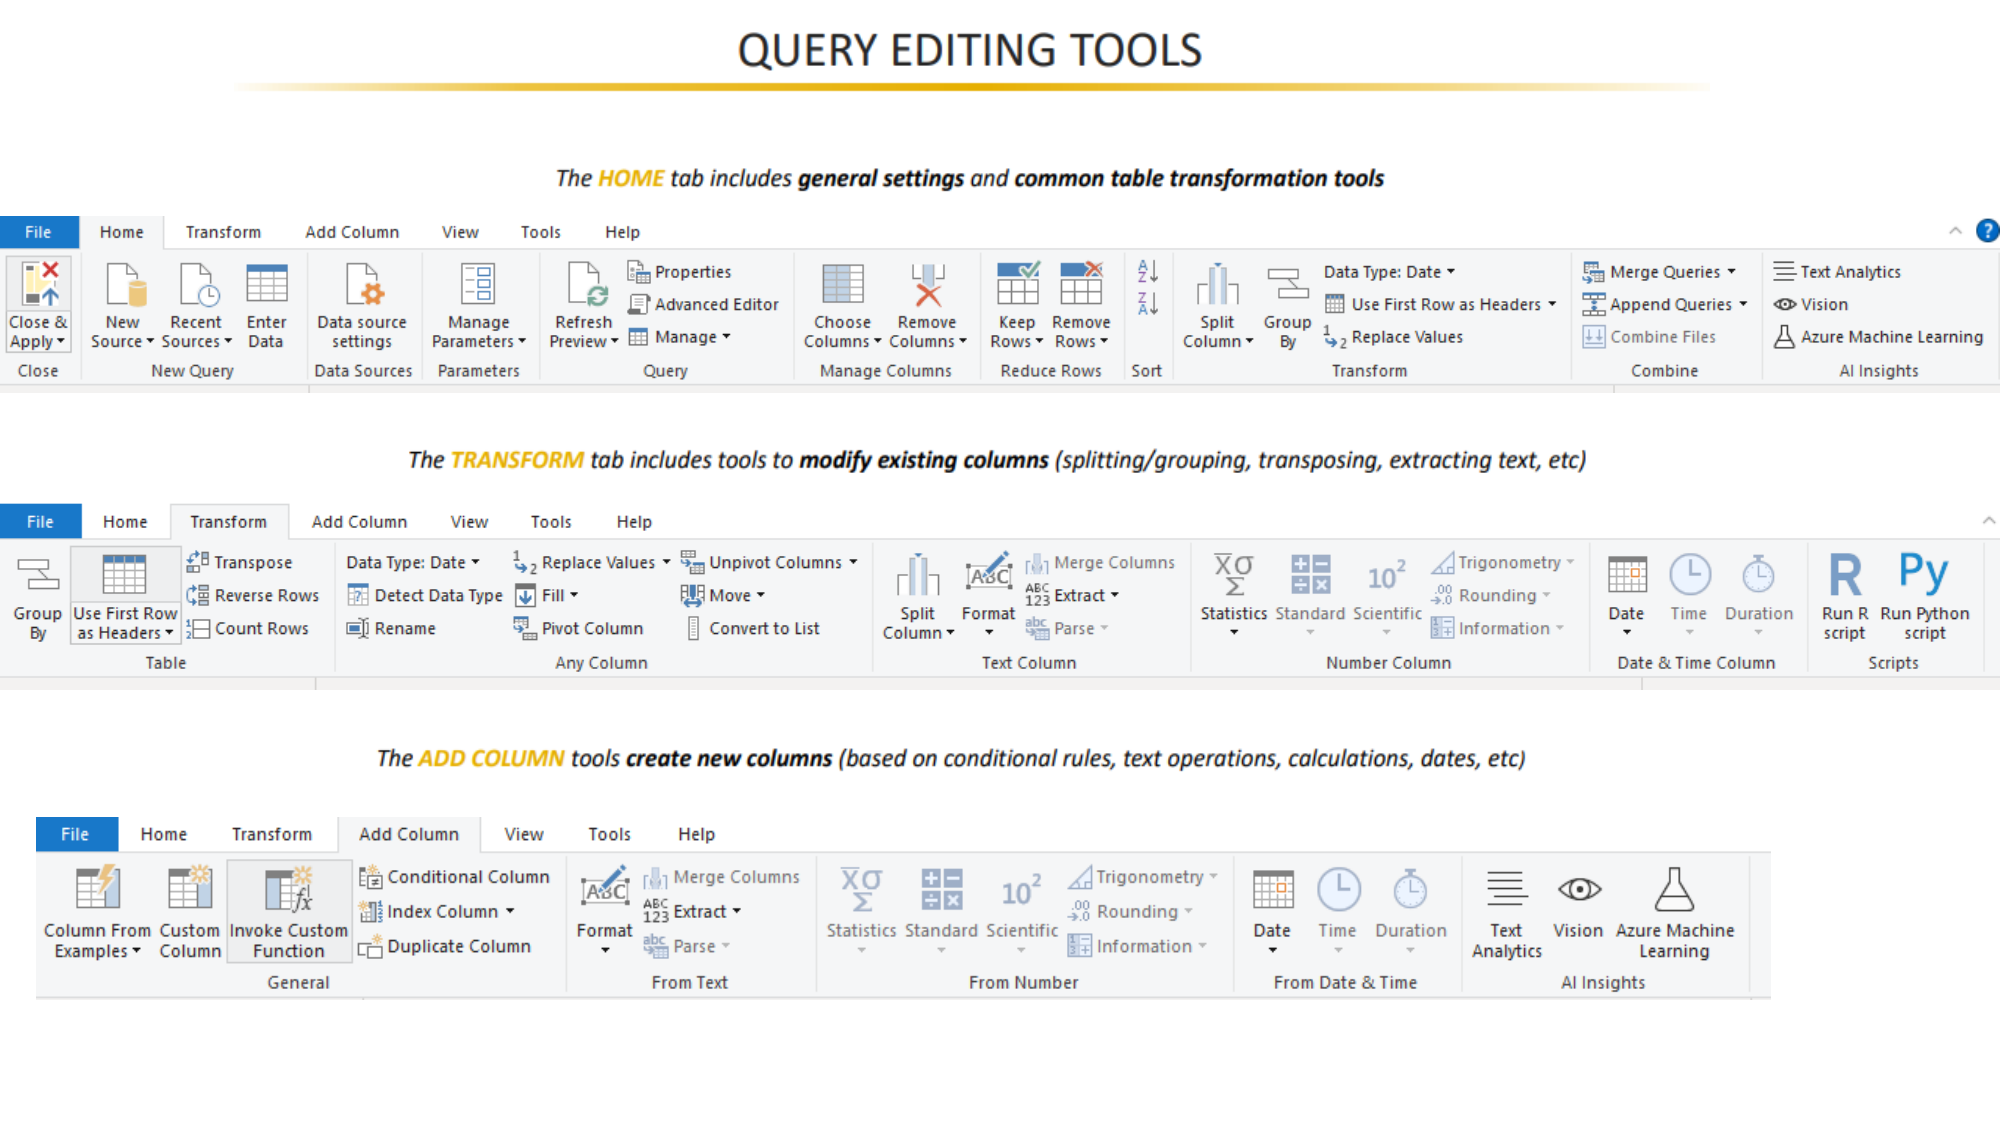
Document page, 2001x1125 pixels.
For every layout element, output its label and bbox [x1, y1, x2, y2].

picture [374, 733, 1533, 776]
picture [551, 148, 1393, 204]
picture [234, 1, 1710, 115]
picture [408, 436, 1592, 481]
picture [0, 216, 2000, 393]
picture [0, 501, 2000, 690]
picture [35, 817, 1771, 1000]
